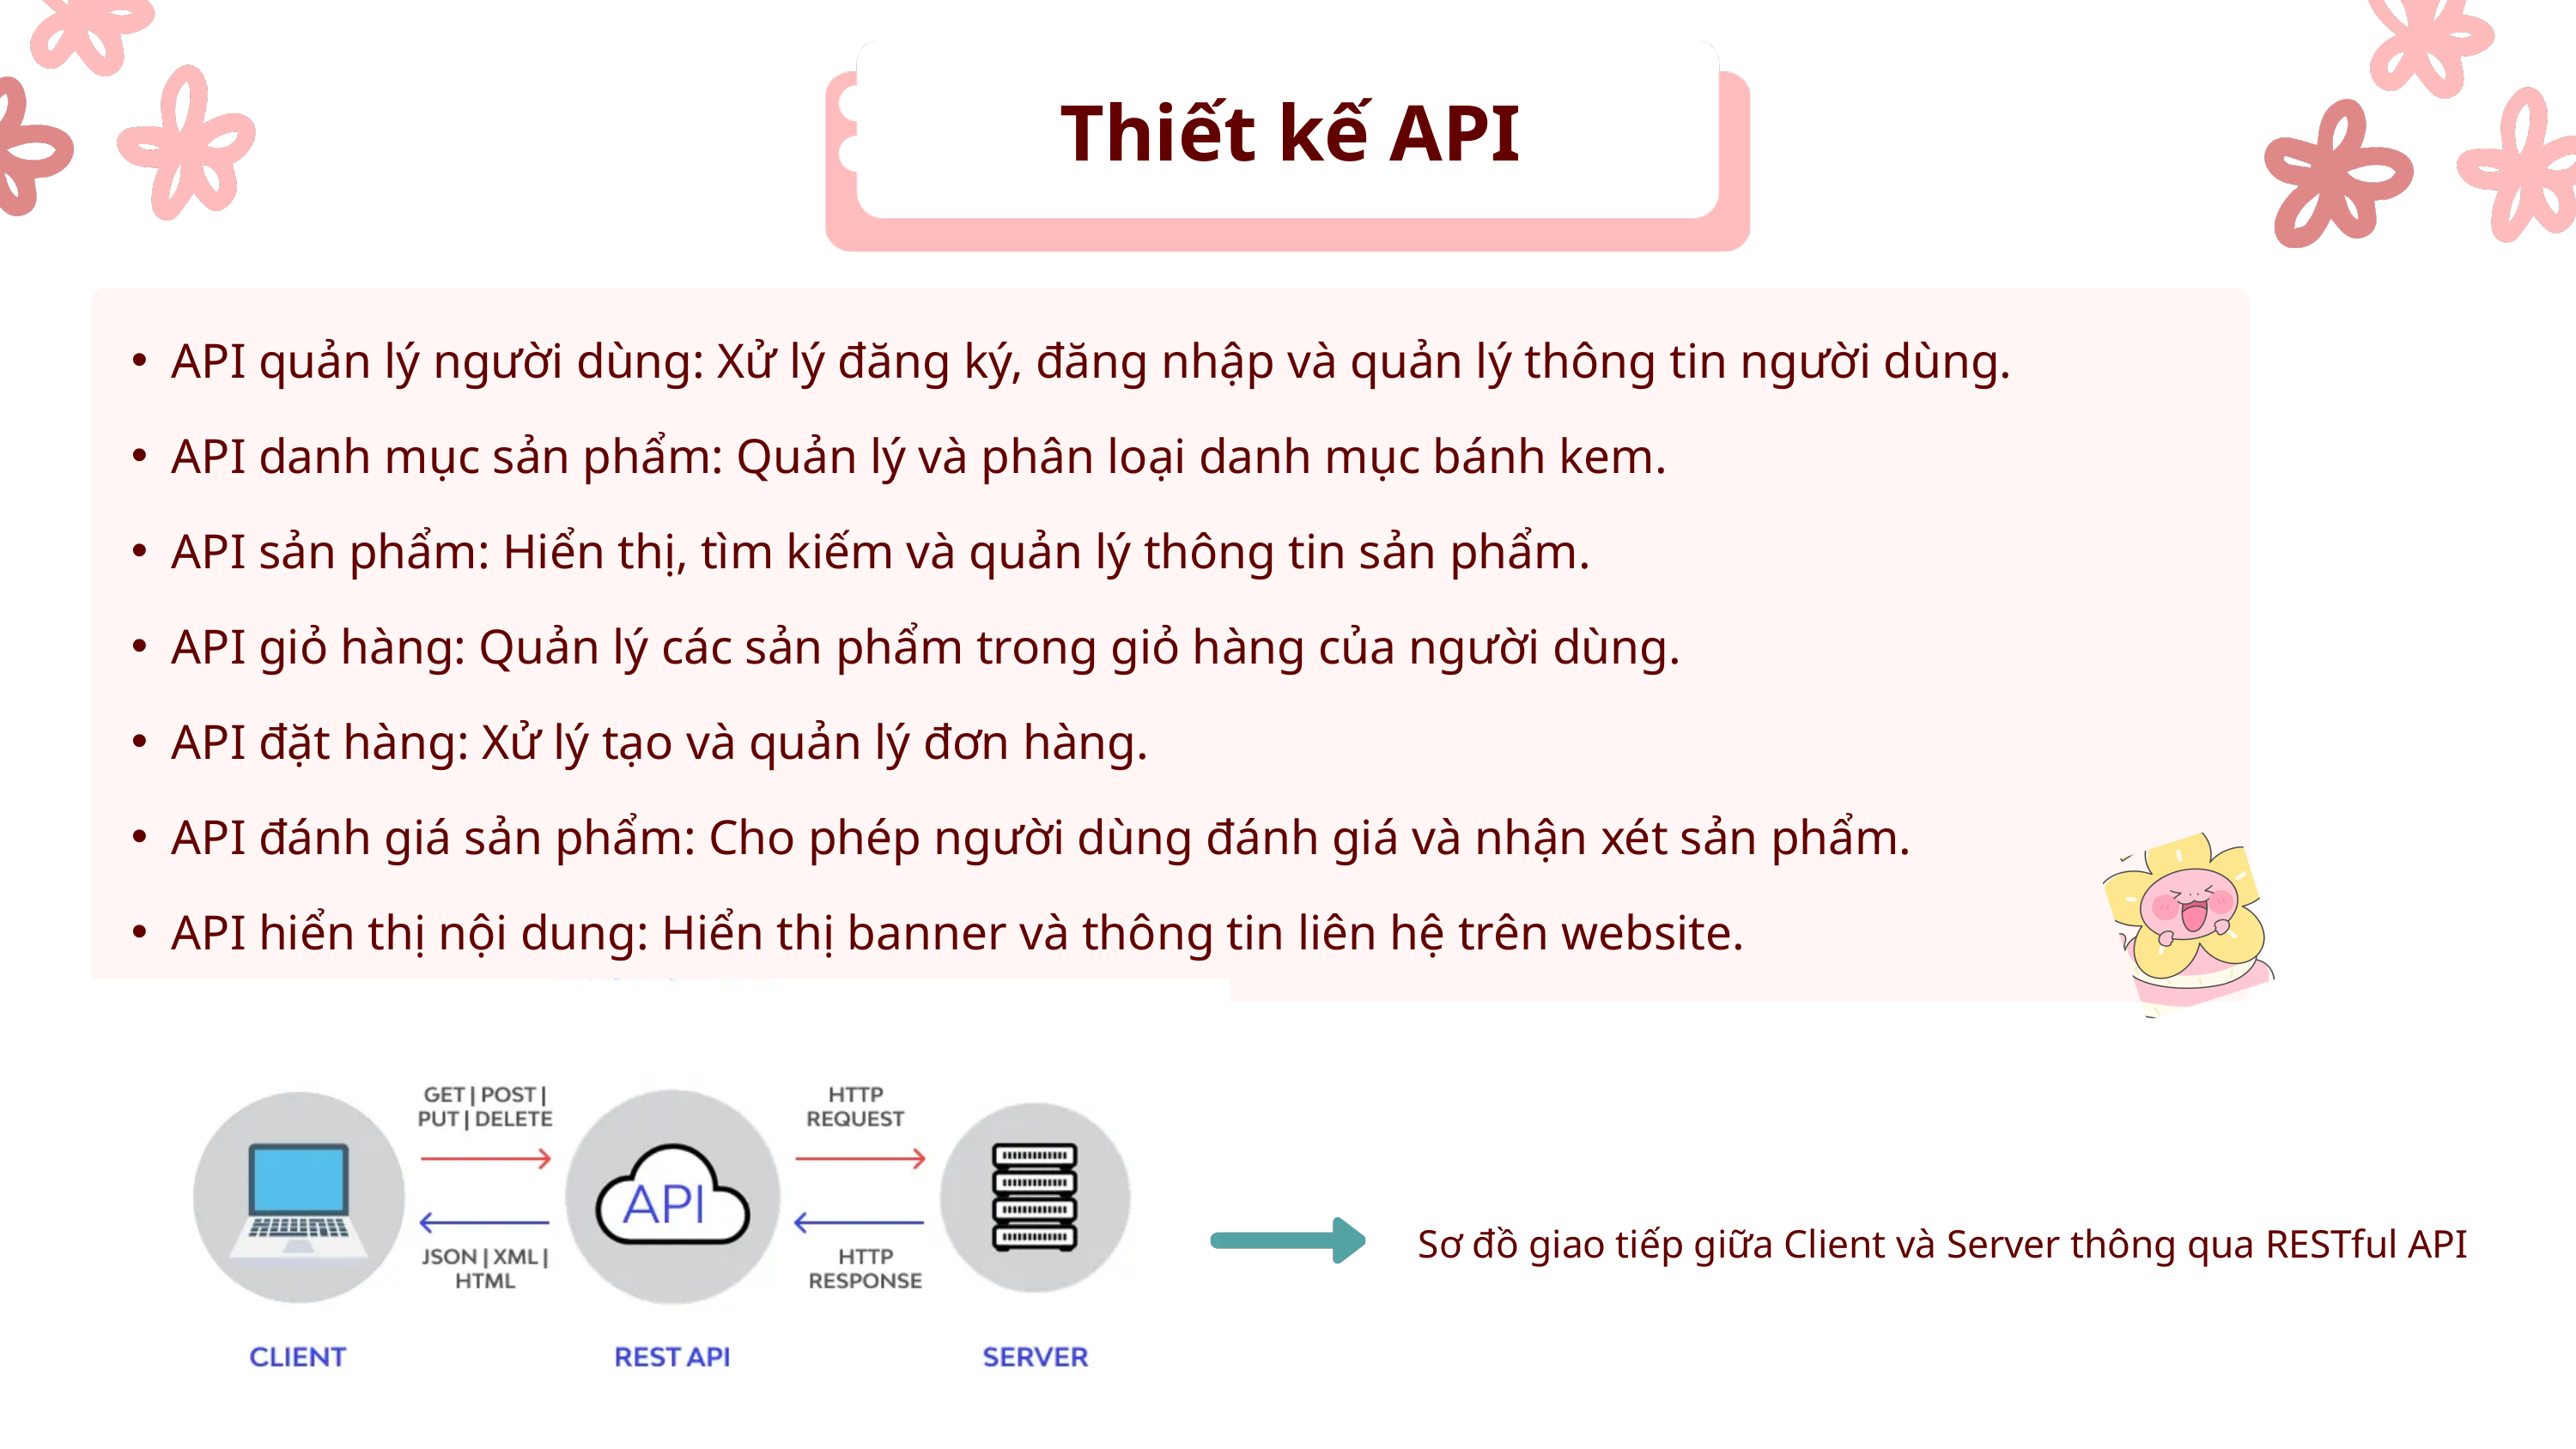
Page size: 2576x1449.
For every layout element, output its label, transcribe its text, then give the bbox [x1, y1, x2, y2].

text_box [1210, 1217, 1366, 1264]
text_box [825, 39, 1751, 252]
text_box API quản lý người dùng: Xử lý đăng ký, đăng nhập và quản lý thông tin người dùng. API danh mục sản phẩm: Quản lý và phân loại danh mục bánh kem. API sản phẩm: Hiển thị, tìm kiếm và quản lý thông tin sản phẩm. API giỏ hàng: Quản lý các sản phẩm trong giỏ hàng của người dùng. API đặt hàng: Xử lý tạo và quản lý đơn hàng. API đánh giá sản phẩm: Cho phép người dùng đánh giá và nhận xét sản phẩm. API hiển thị nội dung: Hiển thị banner và thông tin liên hệ trên website. [1230, 291, 2351, 1055]
text_box Thiết kế API [975, 69, 1607, 177]
text_box [2257, 888, 2285, 985]
text_box [2263, 0, 2576, 249]
text_box [91, 1012, 1230, 1416]
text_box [90, 288, 2251, 1003]
text_box Sơ đồ giao tiếp giữa Client và Server thông qua RESTful API [1404, 1212, 2483, 1266]
text_box [2144, 1012, 2173, 1021]
text_box [0, 0, 259, 227]
